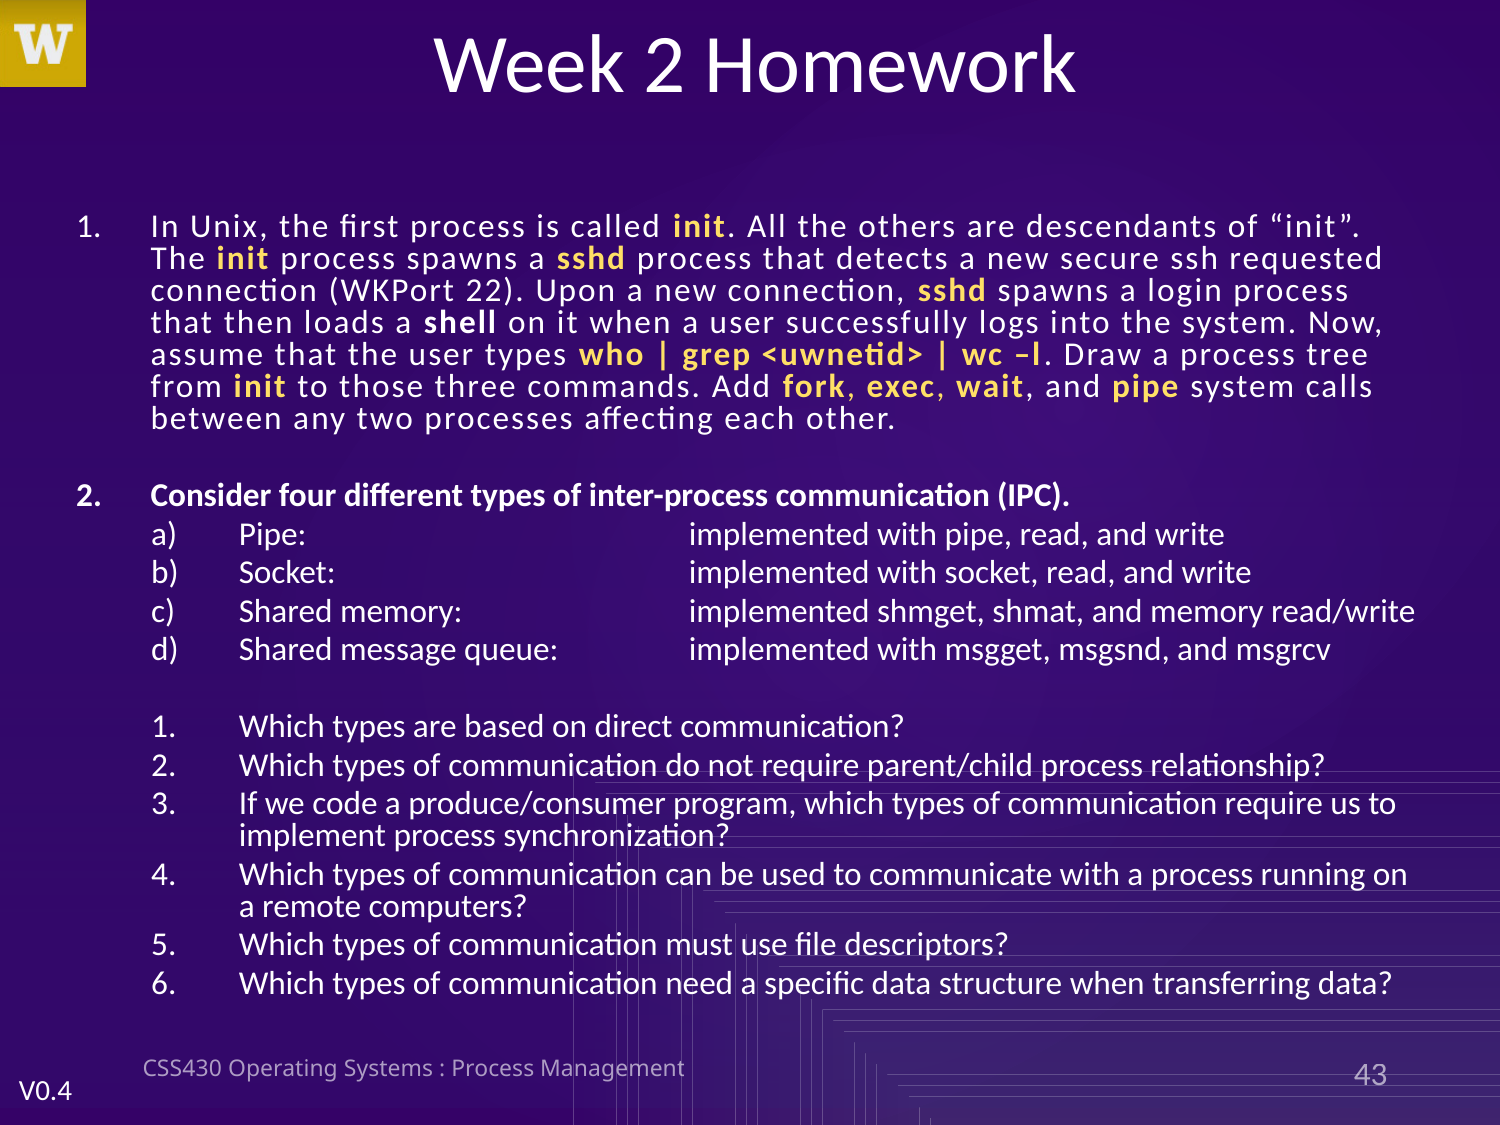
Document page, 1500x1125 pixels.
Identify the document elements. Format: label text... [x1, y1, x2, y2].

footer CSS430 Operating Systems : Process Management [127, 1040, 885, 1100]
title Week 2 Homework [127, 0, 1403, 119]
slide_number 43 [1235, 1040, 1403, 1100]
picture [0, 0, 86, 87]
text_box In Unix, the first process is called init. All the others are descendants of “init”. The init process spawns a sshd process that detects a new secure ssh requested connection (WKPort 22). Upon a new connection, sshd spawns a login process that then loads a shell on it when a user successfully logs into the system. Now, assume that the user types who | grep <uwnetid> | wc –l. Draw a process tree from init to those three commands. Add fork, exec, wait, and pipe system calls between any two processes affecting each other. Consider four different types of inter-process communication (IPC). Pipe: implemented with pipe, read, and write Socket: implemented with socket, read, and write Shared memory: implemented shmget, shmat, and memory read/write Shared message queue: implemented with msgget, msgsnd, and msgrcv Which types are based on direct communication? Which types of communication do not require parent/child process relationship? If we code a produce/consumer program, which types of communication require us to implement process synchronization? Which types of communication can be used to communicate with a process running on a remote computers? Which types of communication must use file descriptors? Which types of communication need a specific data structure when transferring data? [61, 204, 1440, 1040]
